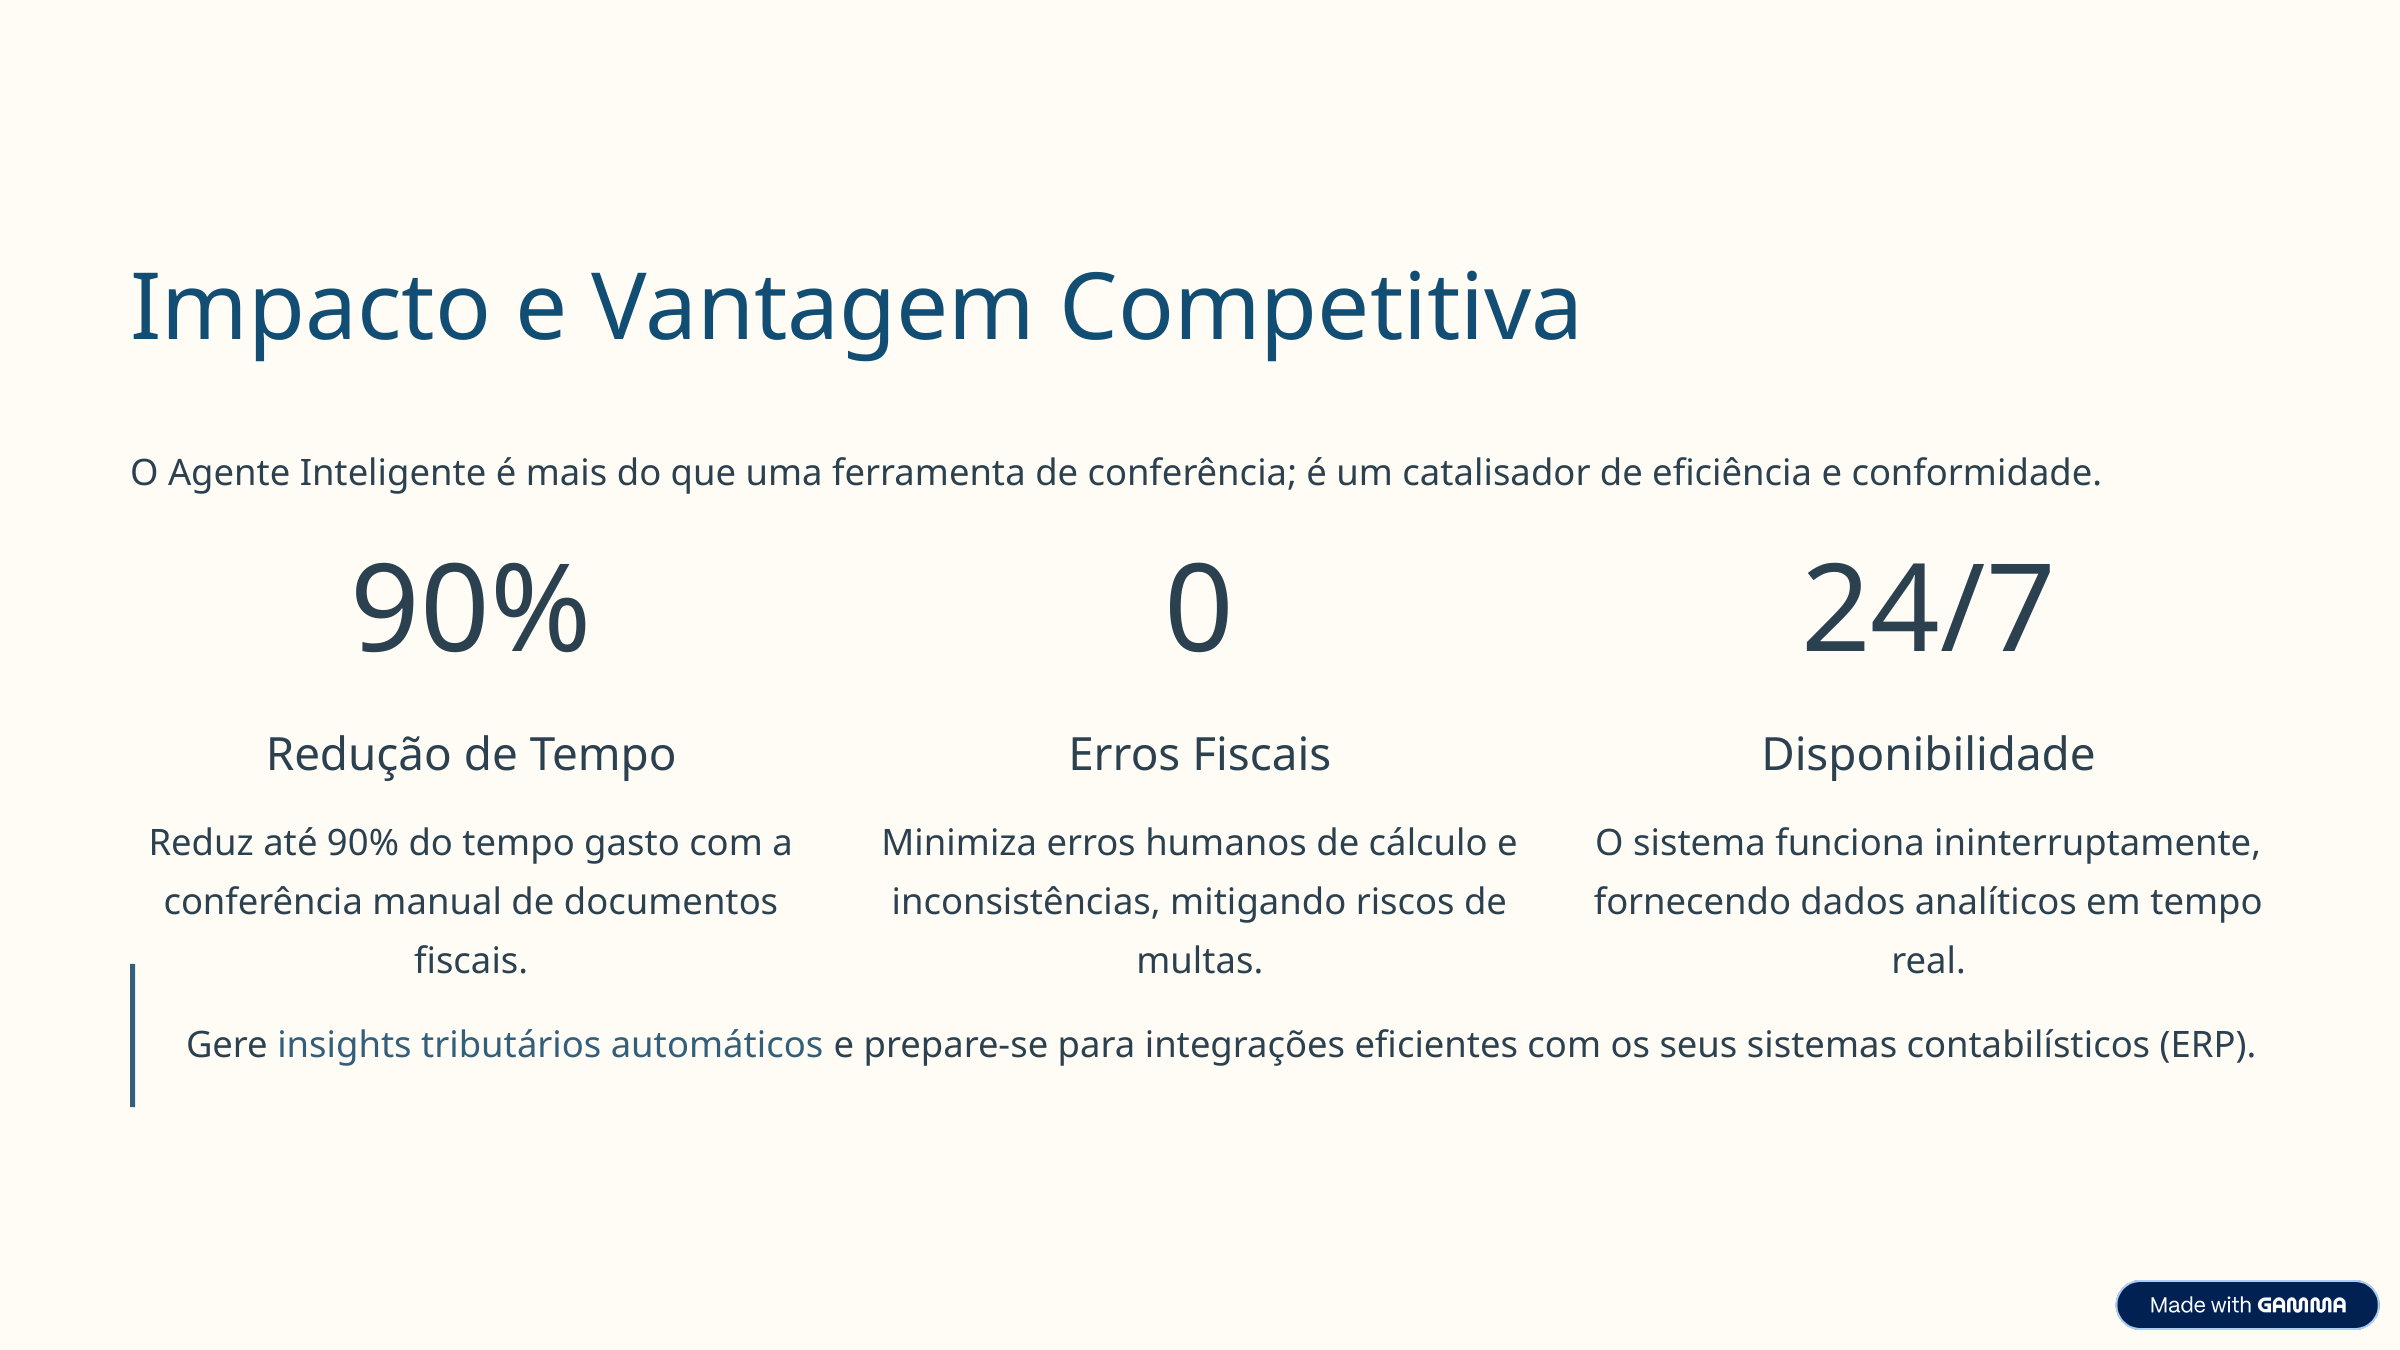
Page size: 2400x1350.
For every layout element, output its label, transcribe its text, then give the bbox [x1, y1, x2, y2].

text_box Impacto e Vantagem Competitiva [130, 242, 1666, 359]
text_box Disponibilidade [1696, 722, 2162, 781]
text_box O Agente Inteligente é mais do que uma ferramenta de conferência; é um catalisador de eficiência e conformidade. [130, 433, 2270, 493]
text_box Gere insights tributários automáticos e prepare-se para integrações eficientes com os seus sistemas contabilísticos (ERP). [186, 1005, 2270, 1066]
text_box [130, 963, 136, 1108]
text_box Redução de Tempo [238, 722, 704, 781]
text_box Erros Fiscais [967, 722, 1433, 781]
text_box 0 [858, 553, 1541, 677]
text_box 90% [130, 553, 813, 677]
text_box Minimiza erros humanos de cálculo e inconsistências, mitigando riscos de multas. [858, 803, 1541, 923]
text_box 24/7 [1587, 553, 2270, 677]
picture [2106, 1271, 2389, 1339]
text_box O sistema funciona ininterruptamente, fornecendo dados analíticos em tempo real. [1587, 803, 2270, 923]
text_box Reduz até 90% do tempo gasto com a conferência manual de documentos fiscais. [130, 803, 813, 923]
